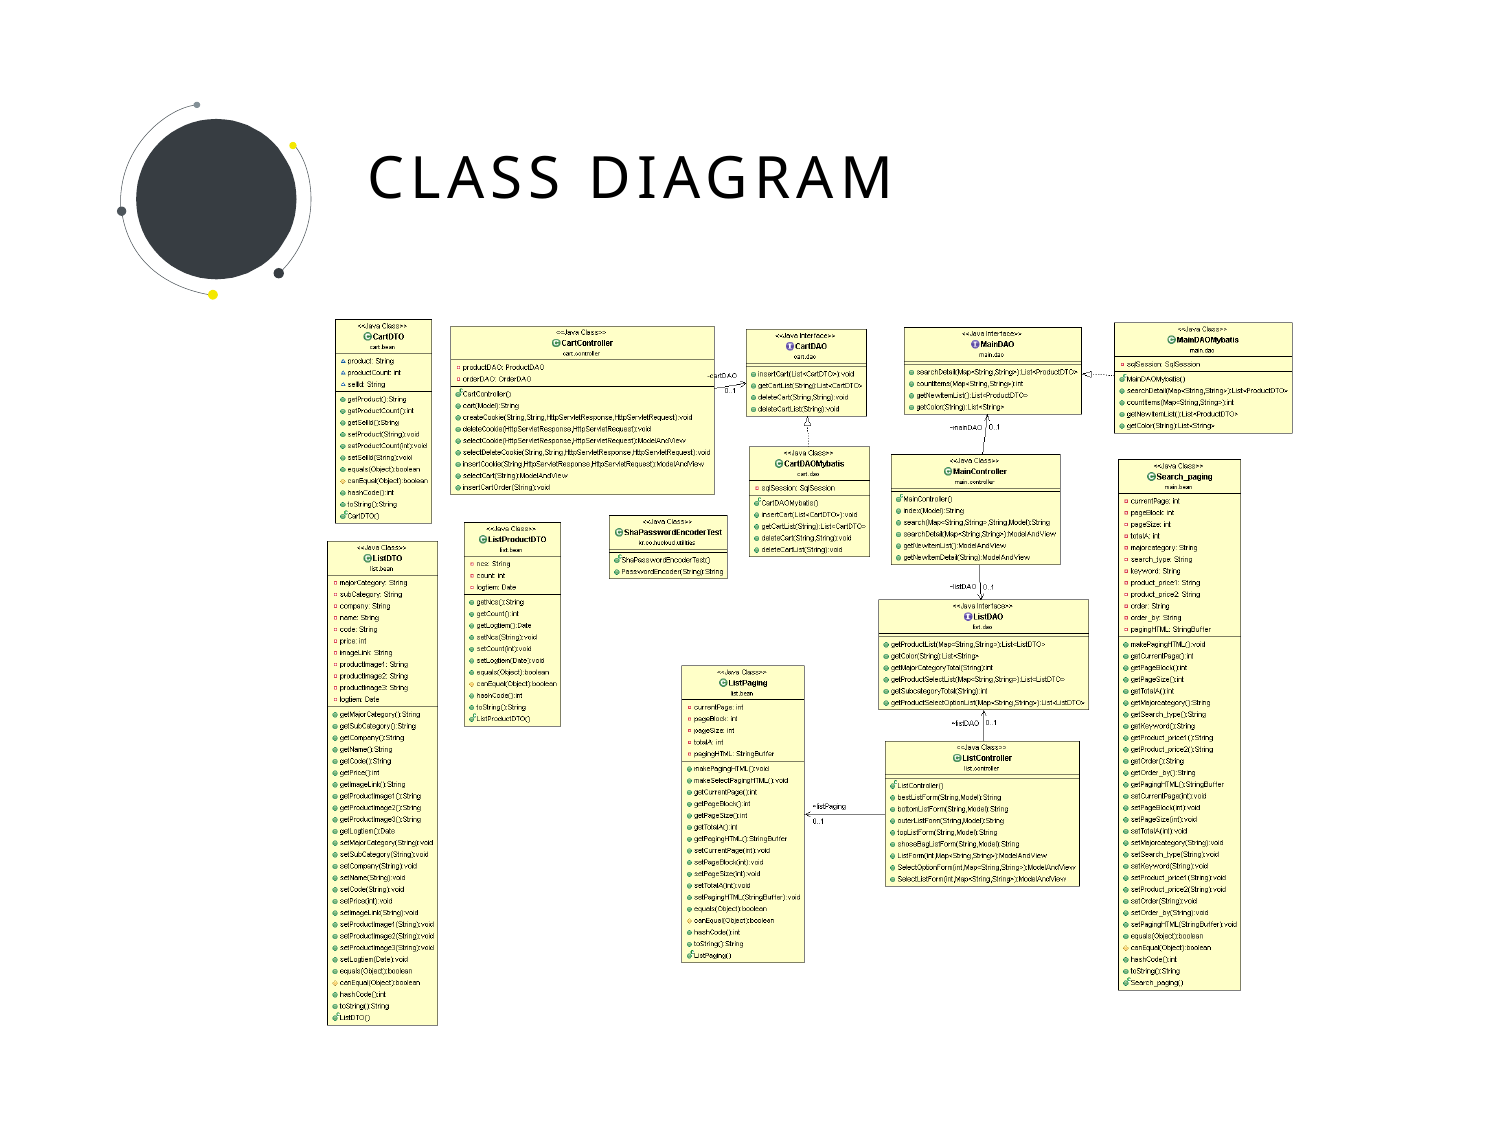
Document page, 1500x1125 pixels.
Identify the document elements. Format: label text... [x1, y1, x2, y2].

text_box CLASS DIAGRAM [352, 132, 1189, 218]
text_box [116, 101, 297, 310]
text_box [302, 157, 311, 242]
picture [324, 317, 1294, 1027]
